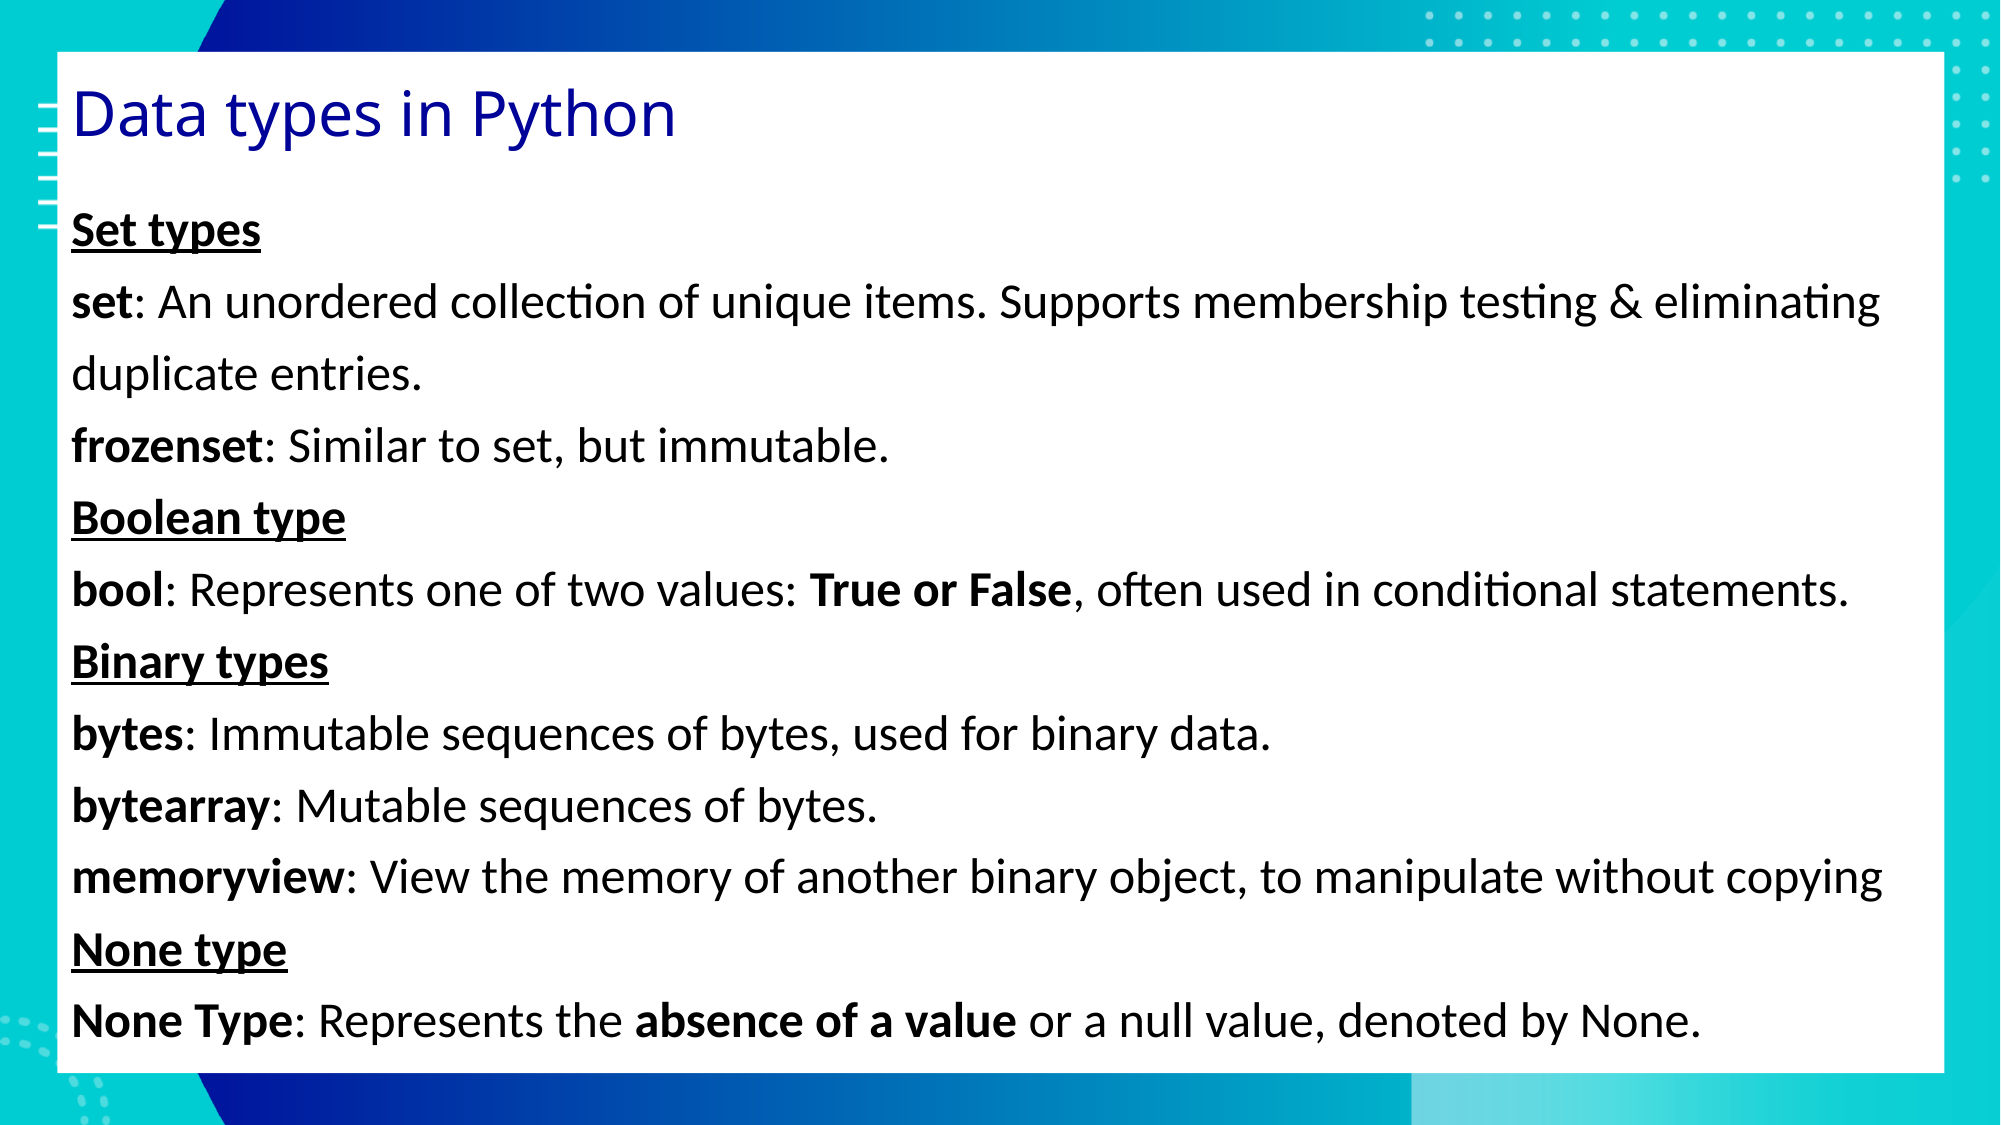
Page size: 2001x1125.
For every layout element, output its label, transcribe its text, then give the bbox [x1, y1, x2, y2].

list Set types set: An unordered collection of unique items. Supports membership testing & eliminating duplicate entries. frozenset: Similar to set, but immutable. Boolean type bool: Represents one of two values: True or False, often used in conditional statements. Binary types bytes: Immutable sequences of bytes, used for binary data. bytearray: Mutable sequences of bytes. memoryview: View the memory of another binary object, to manipulate without copying None type None Type: Represents the absence of a value or a null value, denoted by None. [56, 176, 1939, 1069]
title Data types in Python [56, 56, 1939, 176]
picture [0, 0, 2001, 1125]
